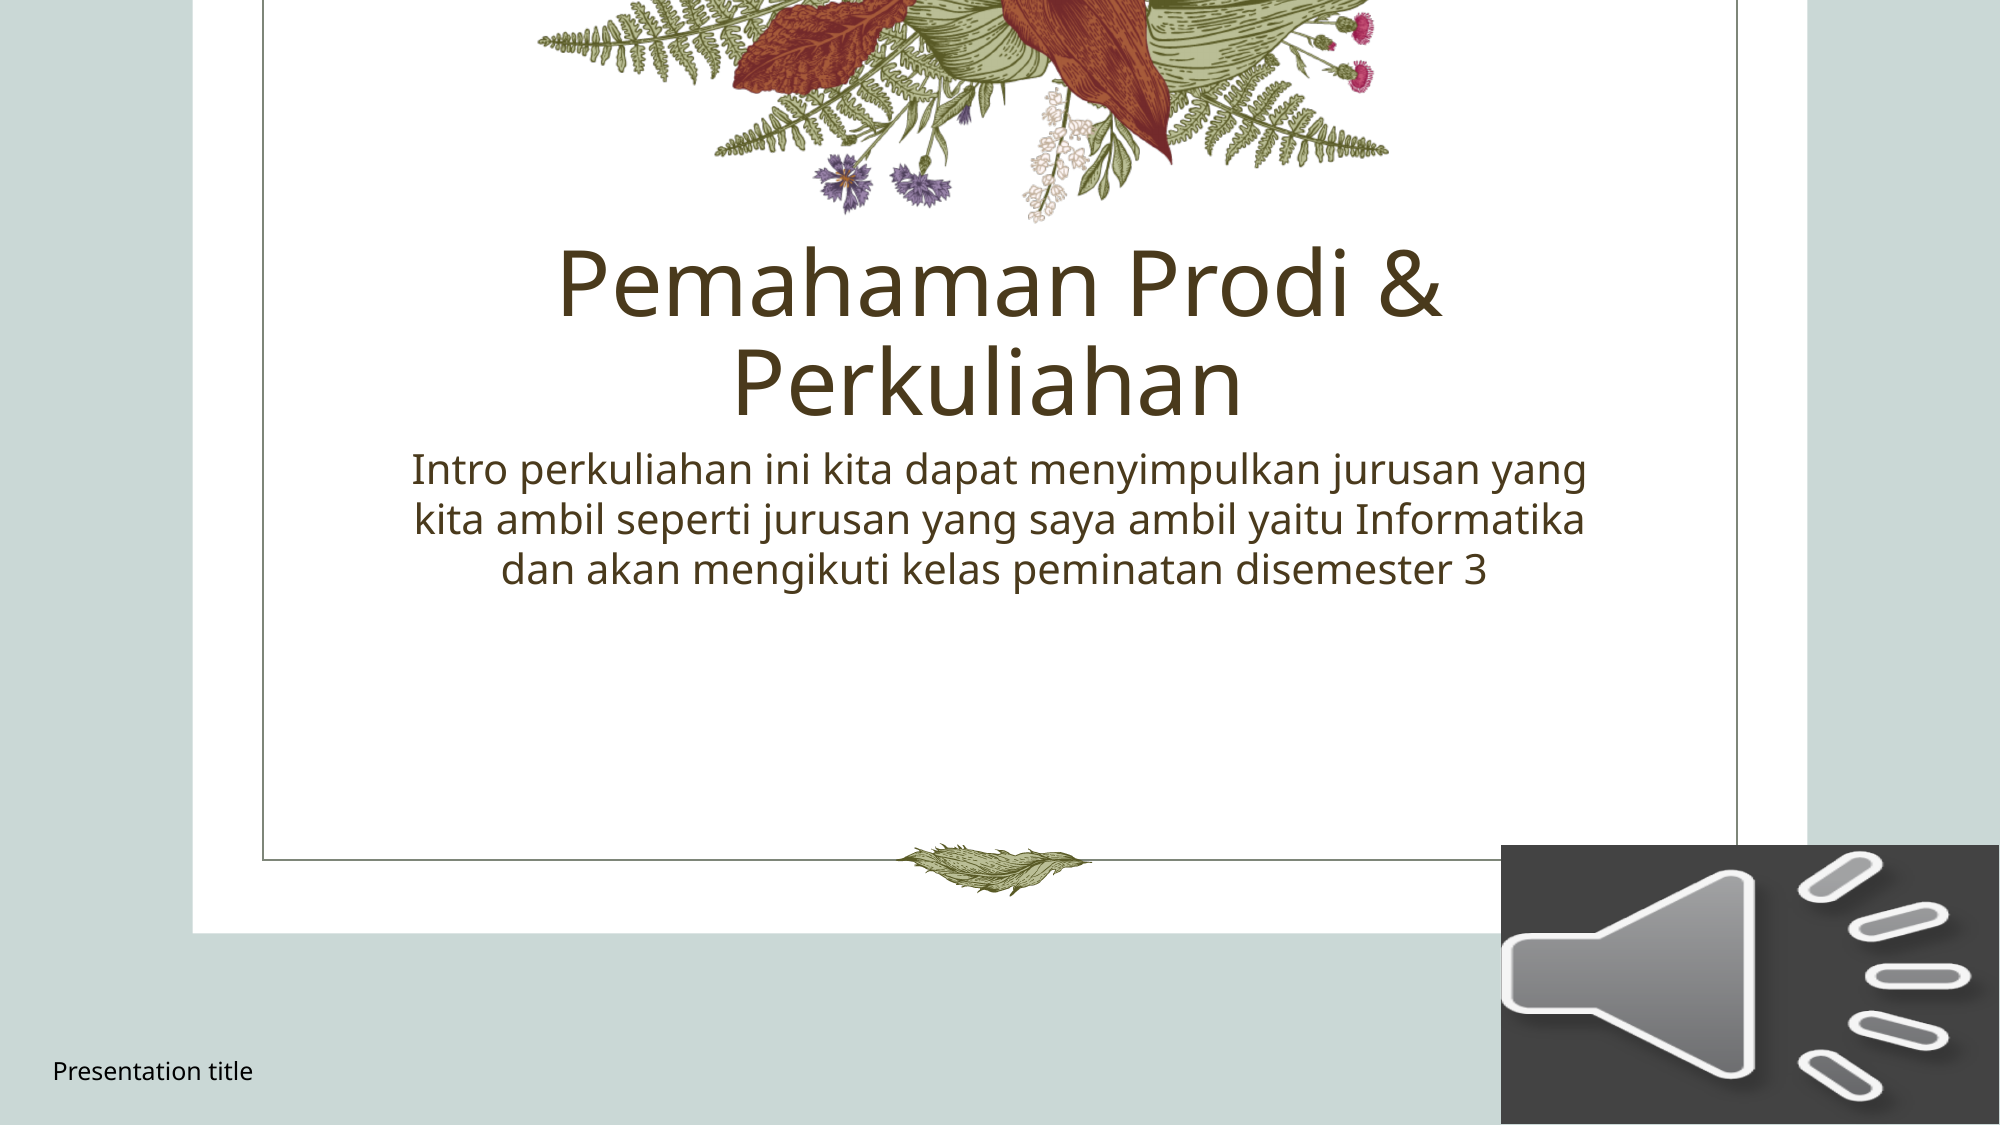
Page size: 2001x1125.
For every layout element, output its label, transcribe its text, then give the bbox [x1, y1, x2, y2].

picture [894, 878, 1093, 897]
title Pemahaman Prodi & Perkuliahan [286, 228, 1714, 446]
picture [535, 0, 1416, 228]
picture [1499, 843, 2000, 1125]
list Intro perkuliahan ini kita dapat menyimpulkan jurusan yang kita ambil seperti jurusan yang saya ambil yaitu Informatika dan akan mengikuti kelas peminatan disemester 3 [364, 435, 1636, 878]
footer Presentation title [37, 1042, 713, 1103]
